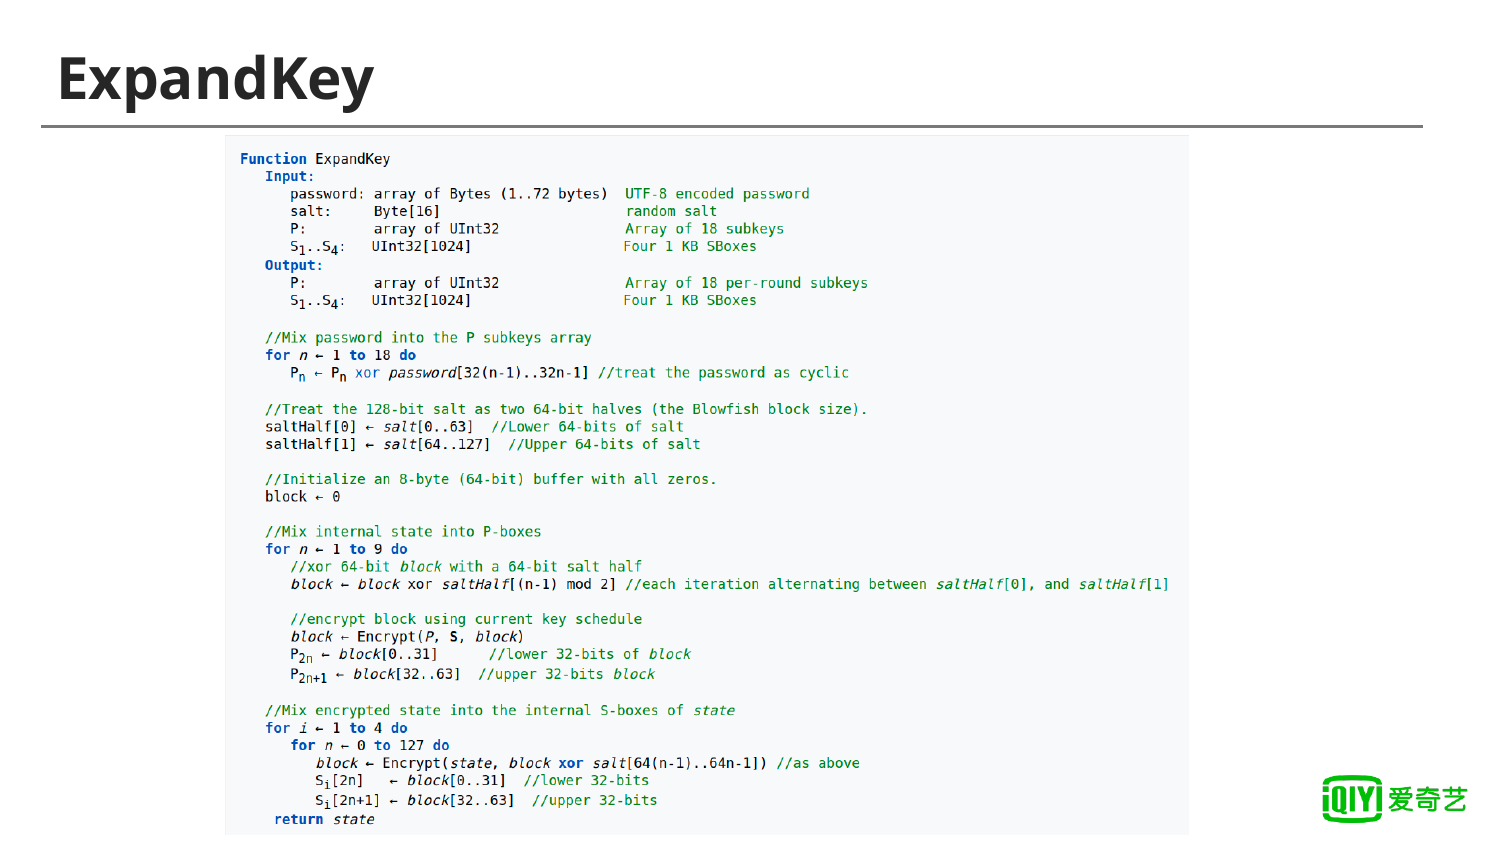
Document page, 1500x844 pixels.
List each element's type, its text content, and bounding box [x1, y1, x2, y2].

title ExpandKey [41, 33, 1424, 115]
picture [222, 133, 1189, 835]
picture [1305, 764, 1483, 836]
